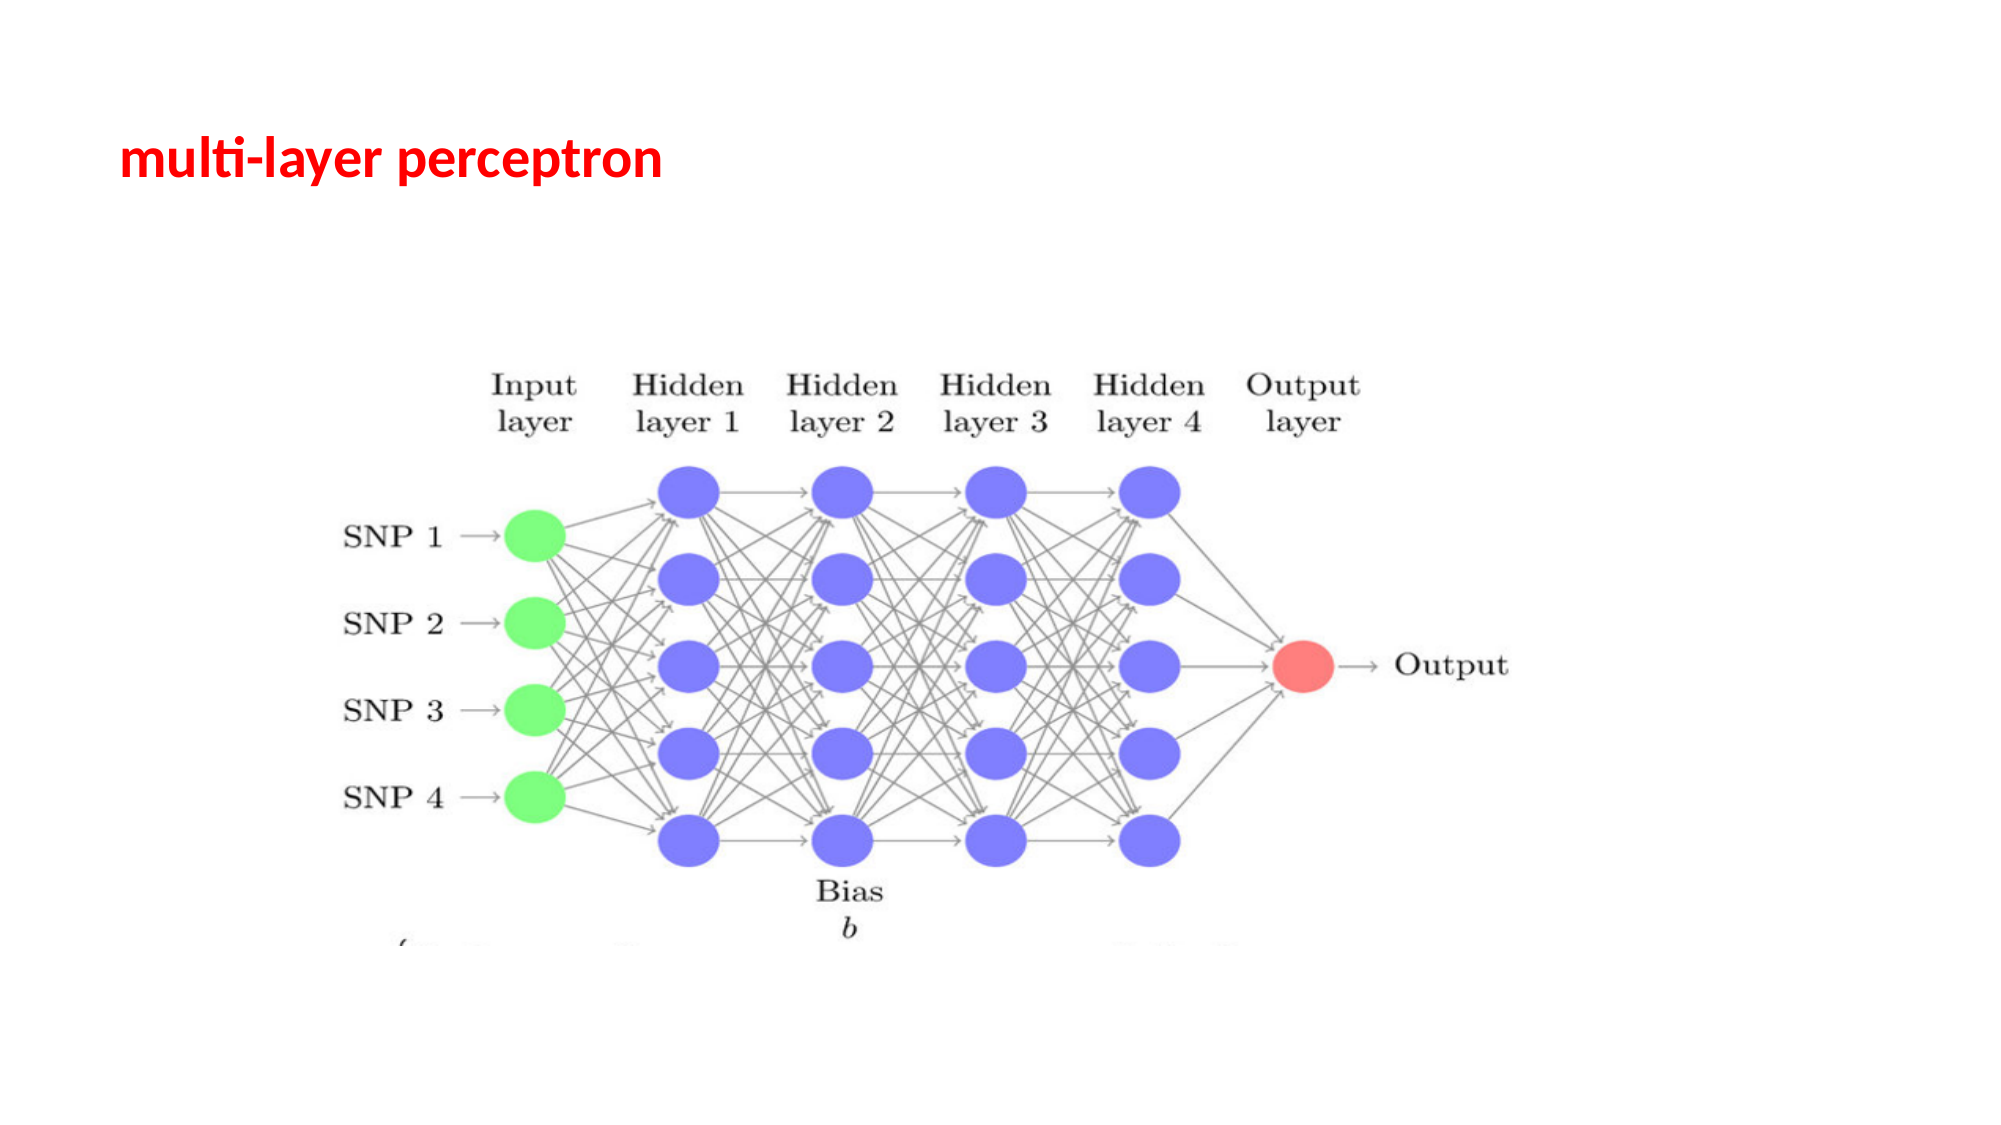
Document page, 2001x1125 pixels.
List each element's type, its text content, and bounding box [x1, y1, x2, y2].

text_box multi-layer perceptron [104, 111, 1105, 197]
picture [240, 347, 1671, 946]
